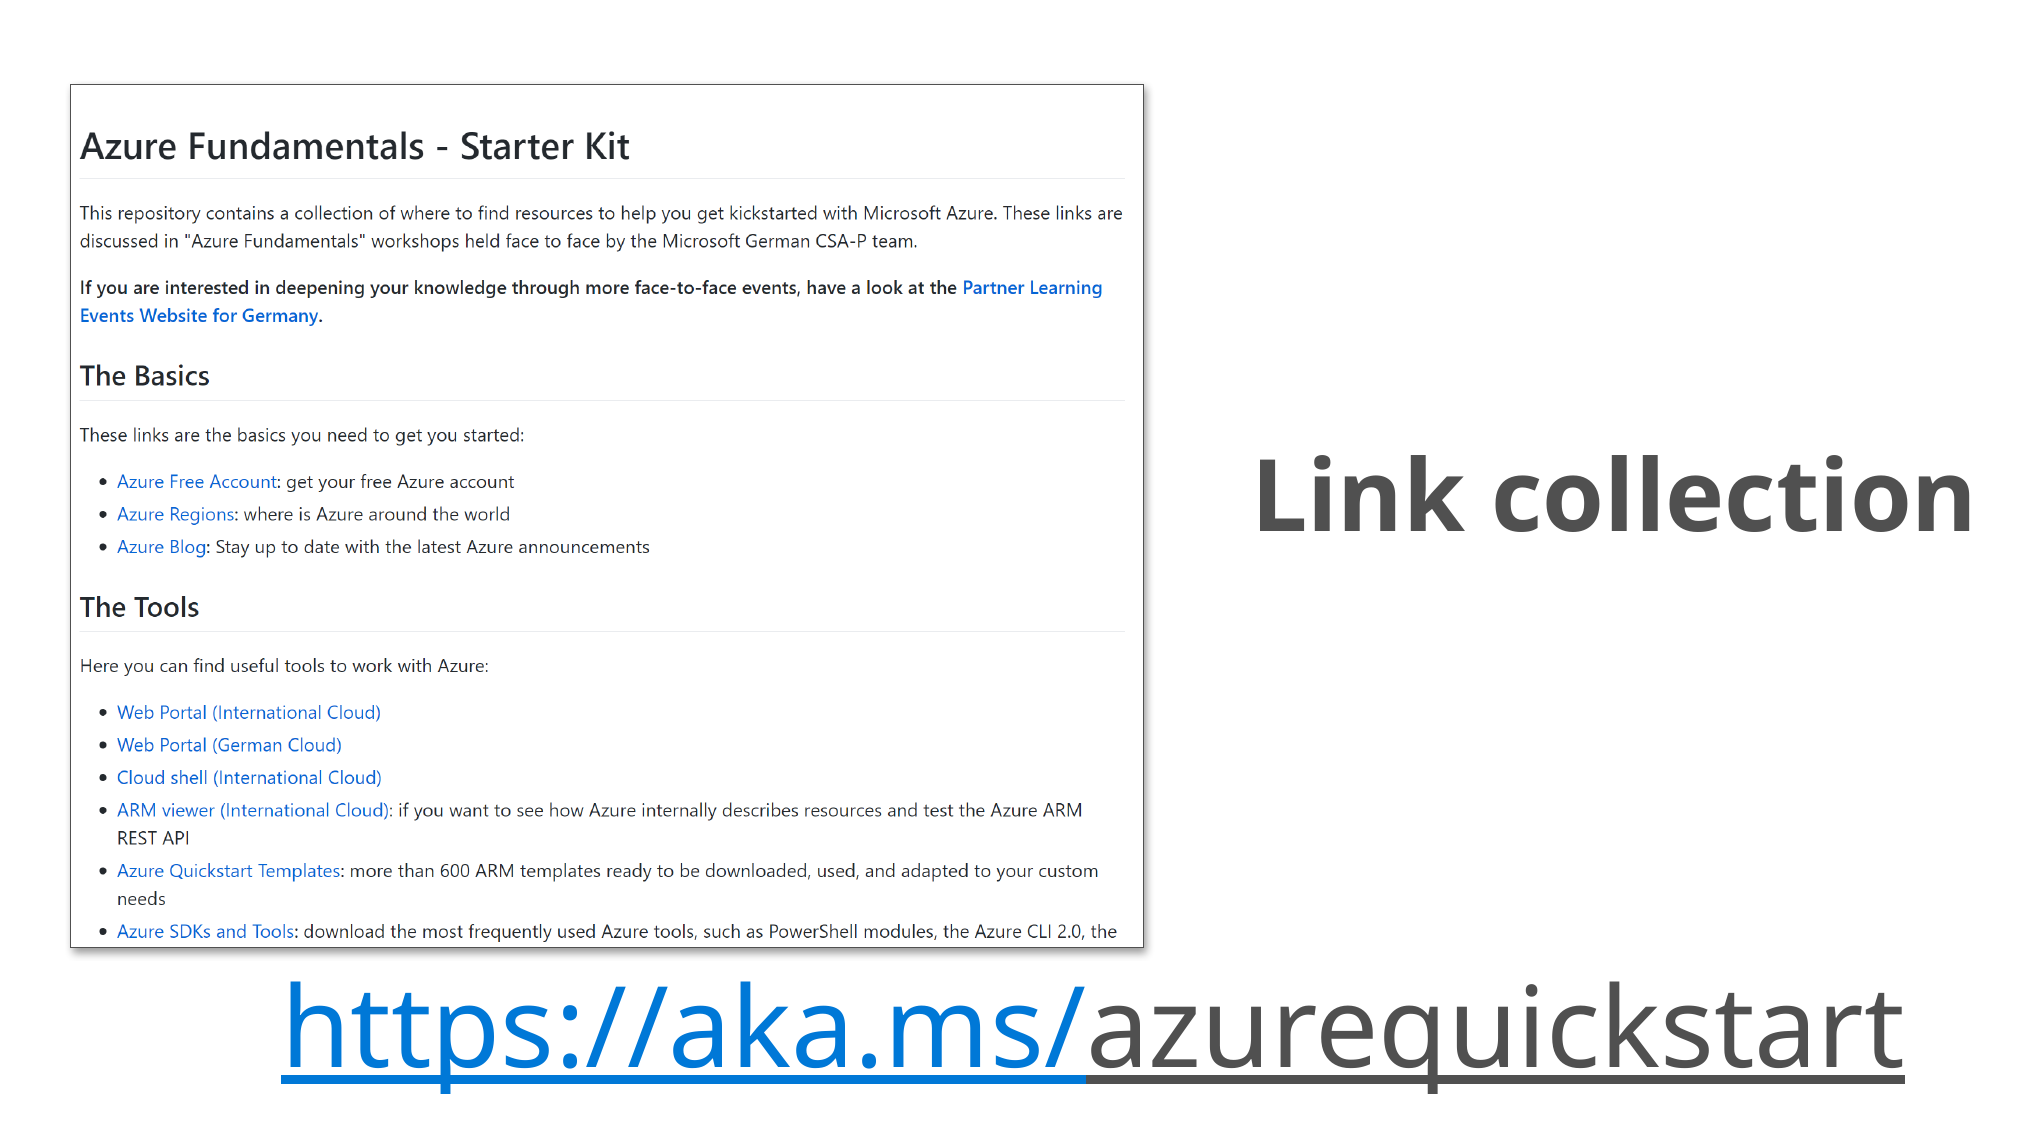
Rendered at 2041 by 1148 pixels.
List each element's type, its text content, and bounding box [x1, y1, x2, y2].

text_box https://aka.ms/azurequickstart [190, 947, 2041, 1116]
text_box Link collection [1236, 423, 1994, 559]
picture [69, 84, 1144, 948]
